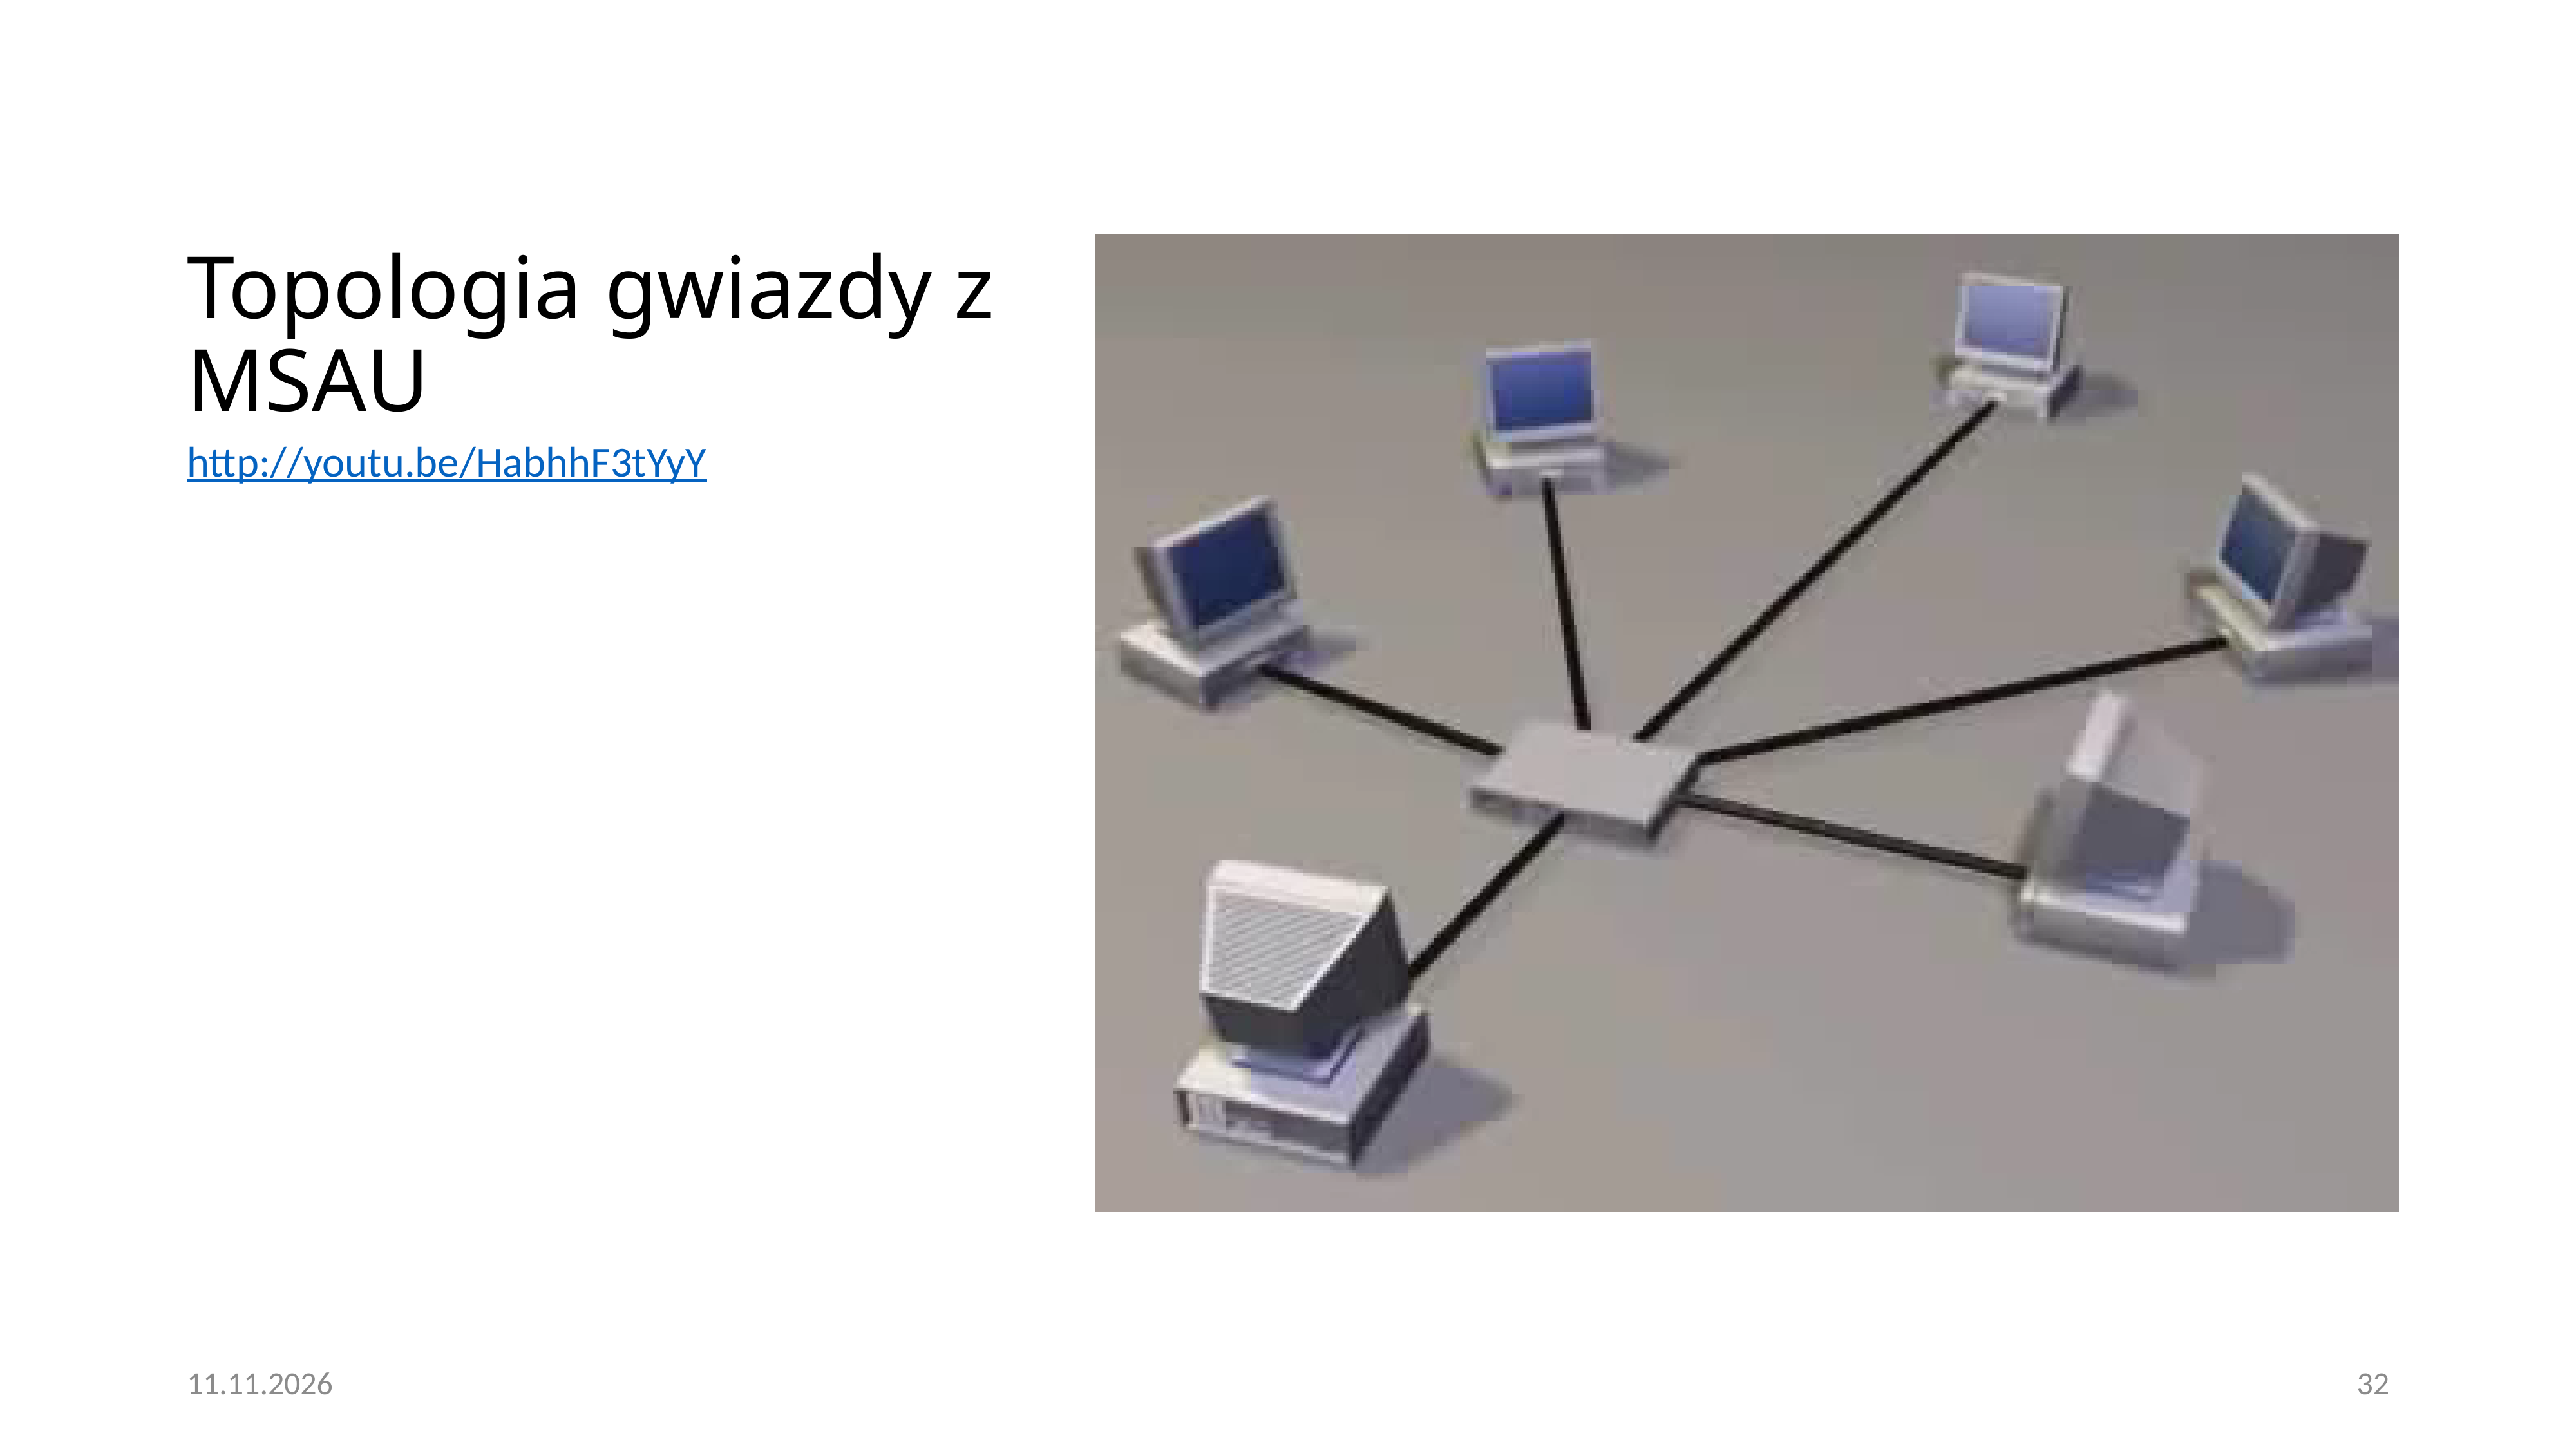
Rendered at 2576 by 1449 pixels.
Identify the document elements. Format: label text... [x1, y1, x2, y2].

slide_number 32 [1819, 1343, 2399, 1421]
list http://youtu.be/HabhhF3tYyY [177, 435, 1009, 1240]
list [1095, 234, 2400, 1213]
title Topologia gwiazdy z MSAU [177, 97, 1009, 435]
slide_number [177, 1343, 757, 1421]
